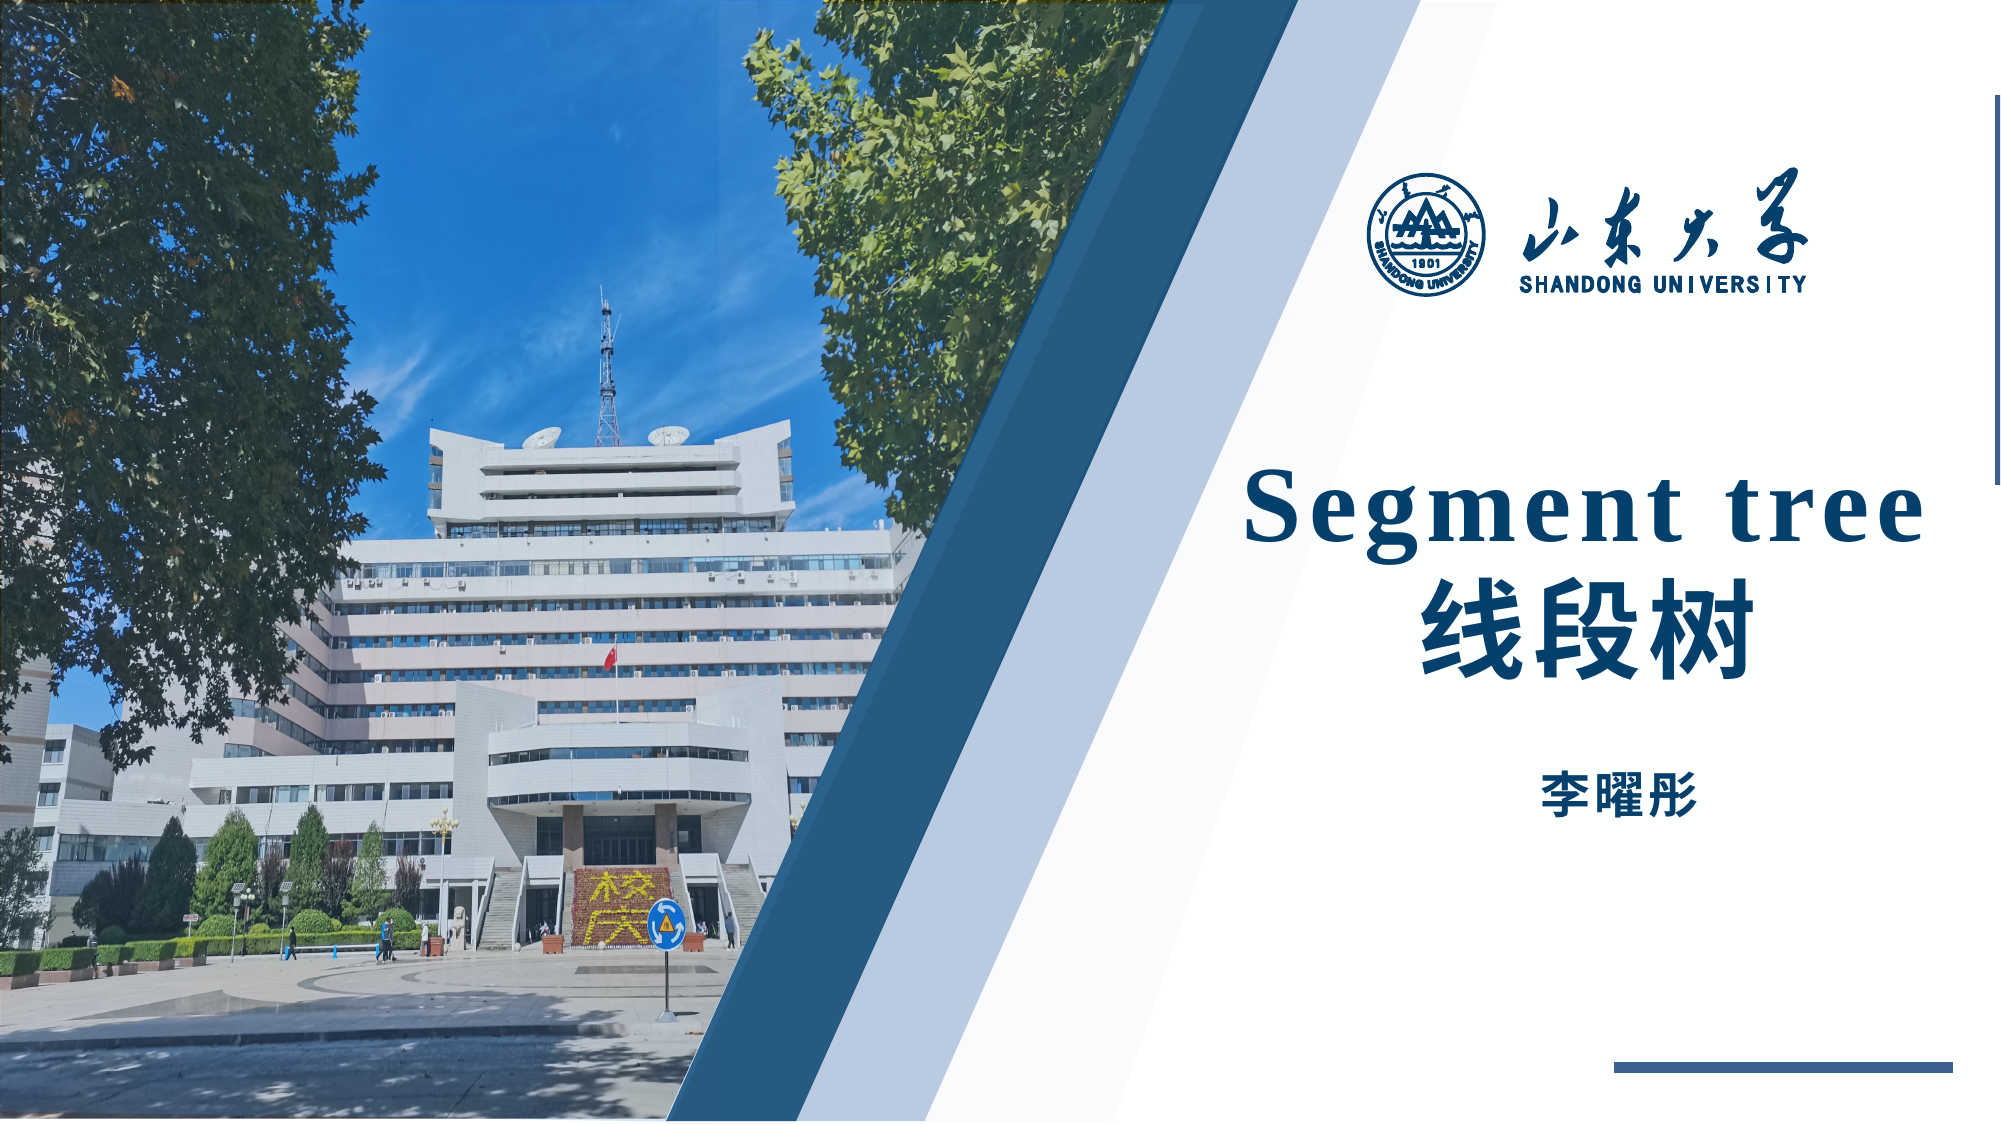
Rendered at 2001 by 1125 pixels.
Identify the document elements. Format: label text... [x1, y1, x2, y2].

picture [0, 0, 1167, 1119]
text_box 李曜彤 [1223, 763, 2000, 872]
title Segment tree 线段树 [1191, 401, 1984, 724]
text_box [1367, 164, 1808, 297]
